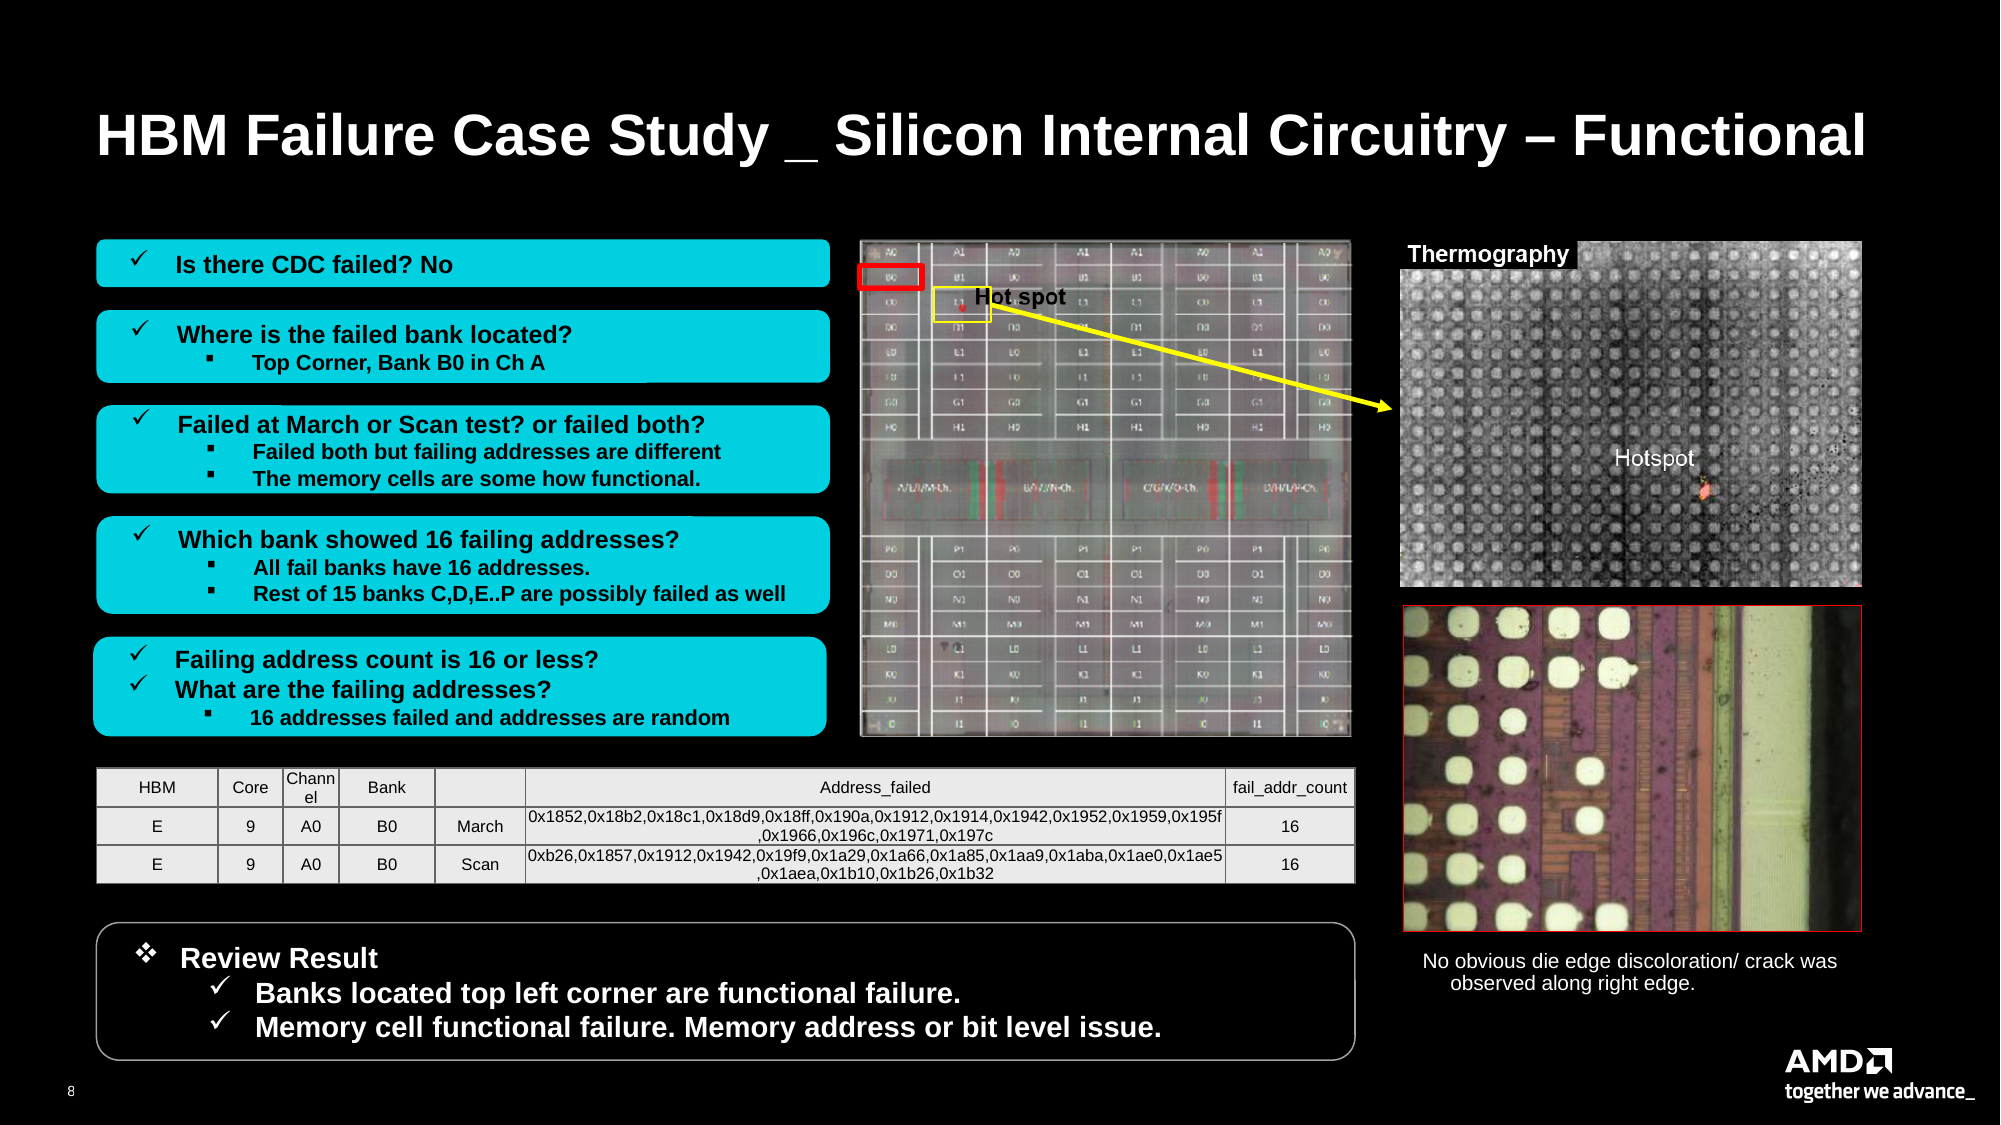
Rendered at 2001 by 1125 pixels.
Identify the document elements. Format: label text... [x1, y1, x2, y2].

table_header [436, 769, 525, 806]
text_box No obvious die edge discoloration/ crack was observed along right edge. [1422, 950, 1846, 996]
text_box Review Result Banks located top left corner are functional failure. Memory cell functional failure. Memory address or bit level issue. [95, 921, 1356, 1061]
table_cell E [97, 808, 217, 844]
title HBM Failure Case Study _ Silicon Internal Circuitry – Functional [96, 97, 1904, 168]
table_cell 16 [1226, 846, 1354, 883]
table_header Channel [284, 769, 338, 806]
table_cell B0 [340, 808, 434, 844]
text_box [990, 304, 1393, 410]
table_header HBM [97, 769, 217, 806]
text_box Where is the failed bank located? Top Corner, Bank B0 in Ch A [96, 310, 831, 383]
text_box Failing address count is 16 or less? What are the failing addresses? 16 addresses failed and addresses are random [93, 636, 827, 737]
text_box Which bank showed 16 failing addresses? All fail banks have 16 addresses. Rest of 15 banks C,D,E..P are possibly failed as well [96, 516, 831, 614]
table_cell 9 [219, 846, 282, 883]
picture [1785, 1048, 1975, 1103]
table_cell 16 [1226, 808, 1354, 844]
table_header fail_addr_count [1226, 769, 1354, 806]
table_cell 0xb26,0x1857,0x1912,0x1942,0x19f9,0x1a29,0x1a66,0x1a85,0x1aa9,0x1aba,0x1ae0,0x1ae5,0x1aea,0x1b10,0x1b26,0x1b32 [526, 846, 1225, 883]
text_box Is there CDC failed? No [96, 239, 831, 288]
table_cell 9 [219, 808, 282, 844]
text_box Failed at March or Scan test? or failed both? Failed both but failing addresses are different The memory cells are some how functional. [96, 405, 831, 494]
table_cell B0 [340, 846, 434, 883]
picture [1392, 232, 1862, 587]
table_header Address_failed [526, 769, 1225, 806]
table_header Bank [340, 769, 434, 806]
table_cell 0x1852,0x18b2,0x18c1,0x18d9,0x18ff,0x190a,0x1912,0x1914,0x1942,0x1952,0x1959,0x195f,0x1966,0x196c,0x1971,0x197c [526, 808, 1225, 844]
picture [850, 239, 1366, 737]
table_cell March [436, 808, 525, 844]
picture [1403, 605, 1862, 932]
table_cell A0 [284, 846, 338, 883]
table_cell E [97, 846, 217, 883]
table_cell A0 [284, 808, 338, 844]
table_cell Scan [436, 846, 525, 883]
table_header Core [219, 769, 282, 806]
